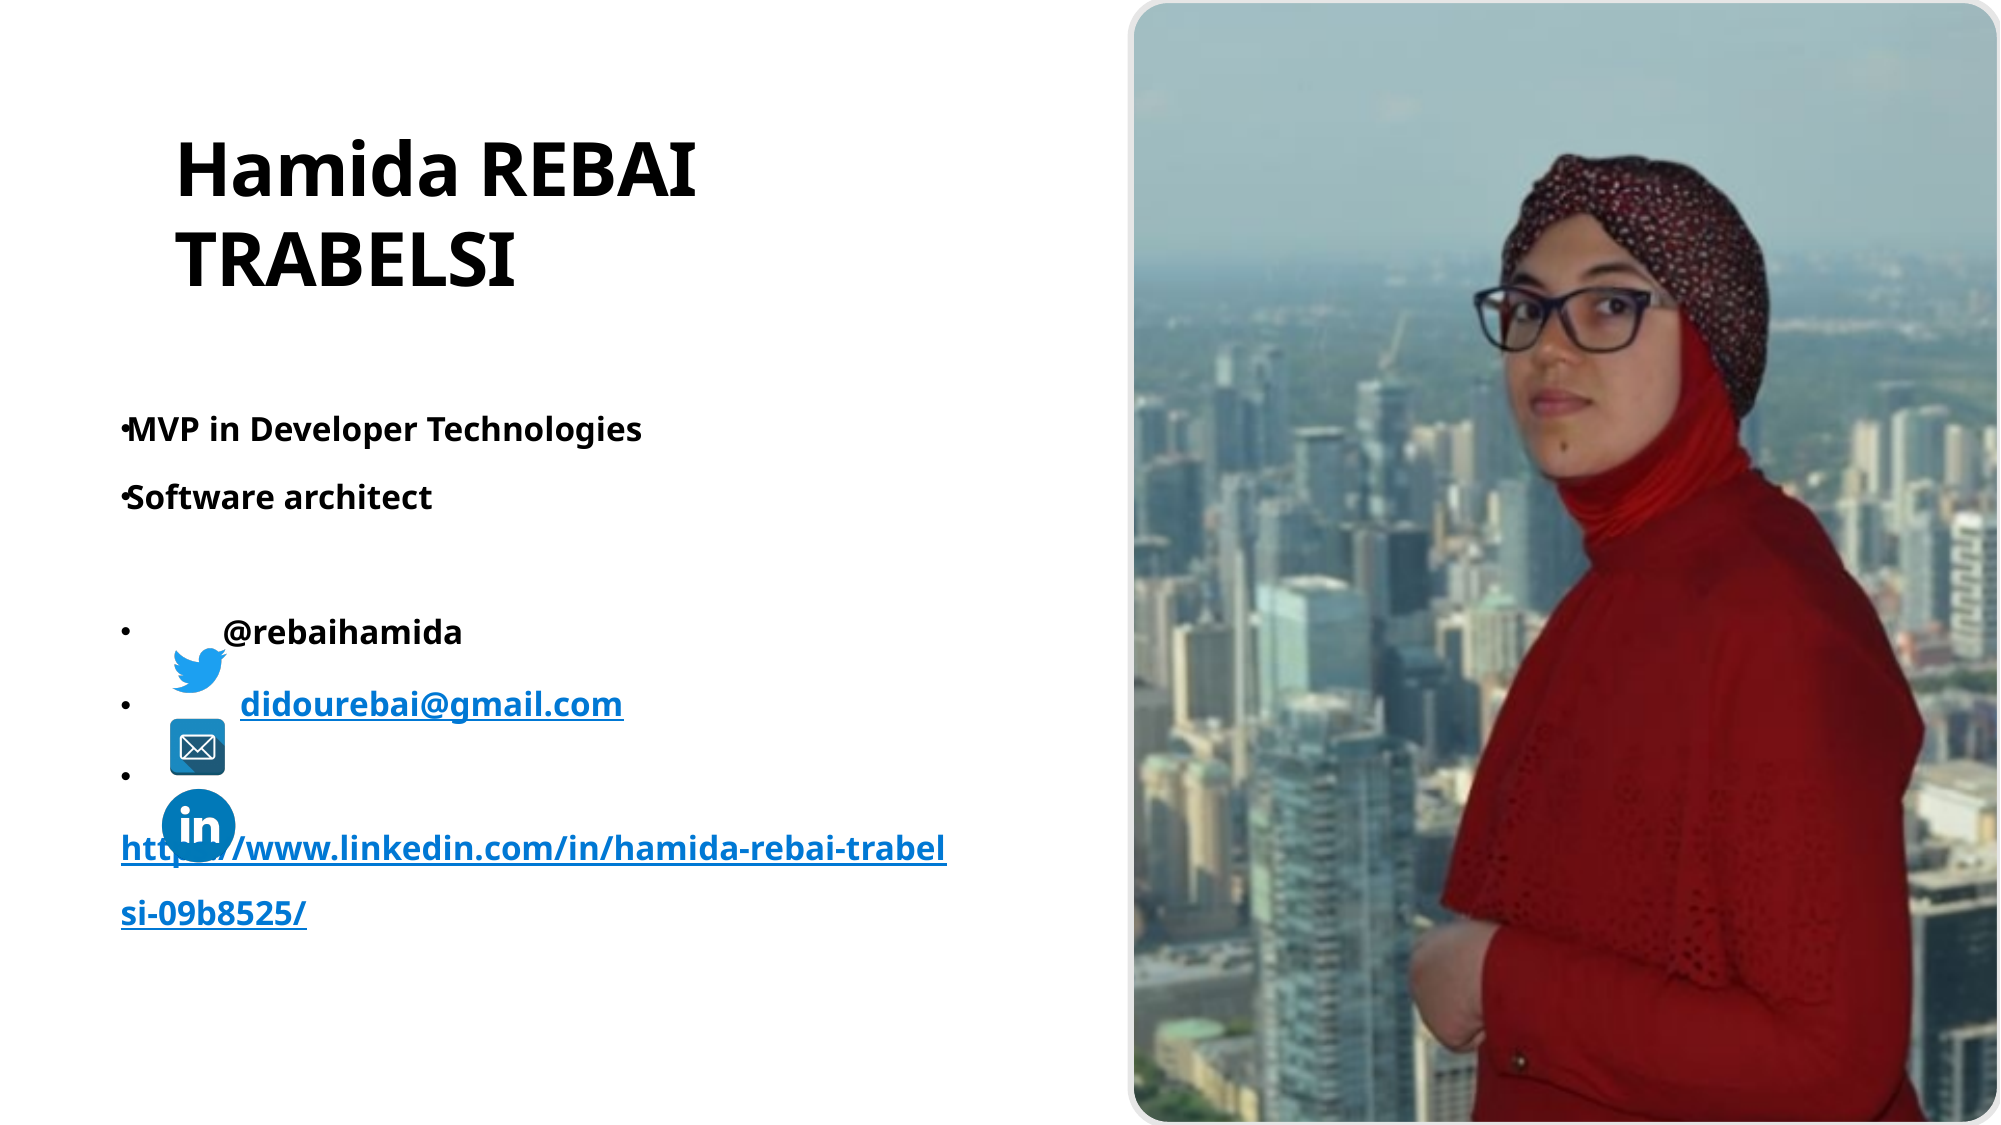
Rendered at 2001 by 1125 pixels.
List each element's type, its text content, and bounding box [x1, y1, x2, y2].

picture [1130, 0, 2000, 1125]
list MVP in Developer Technologies Software architect @rebaihamida didourebai@gmail.com https://www.linkedin.com/in/hamida-rebai-trabelsi-09b8525/ [105, 371, 969, 950]
title Hamida REBAI TRABELSI [159, 112, 1023, 400]
picture [156, 784, 239, 867]
picture [168, 718, 227, 777]
picture [172, 647, 227, 693]
